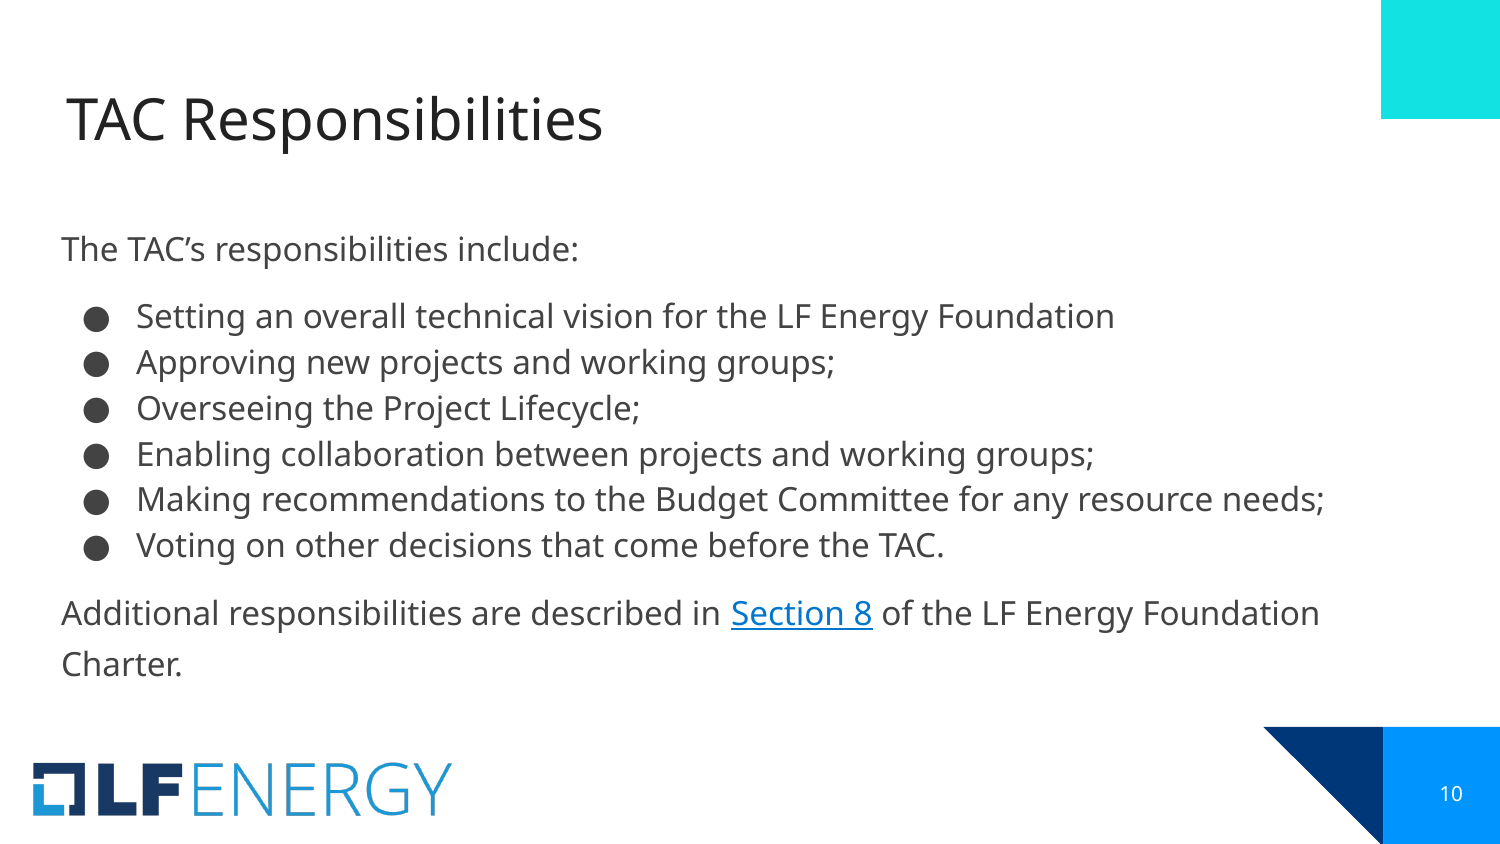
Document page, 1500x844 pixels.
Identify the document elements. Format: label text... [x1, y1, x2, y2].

picture [31, 756, 454, 822]
title TAC Responsibilities [51, 67, 1449, 167]
slide_number ‹#› [1387, 762, 1478, 828]
list The TAC’s responsibilities include: Setting an overall technical vision for the LF Energy Foundation Approving new projects and working groups; Overseeing the Project Lifecycle; Enabling collaboration between projects and working groups; Making recommendations to the Budget Committee for any resource needs; Voting on other decisions that come before the TAC. Additional responsibilities are described in Section 8 of the LF Energy Foundation Charter. [46, 207, 1444, 756]
